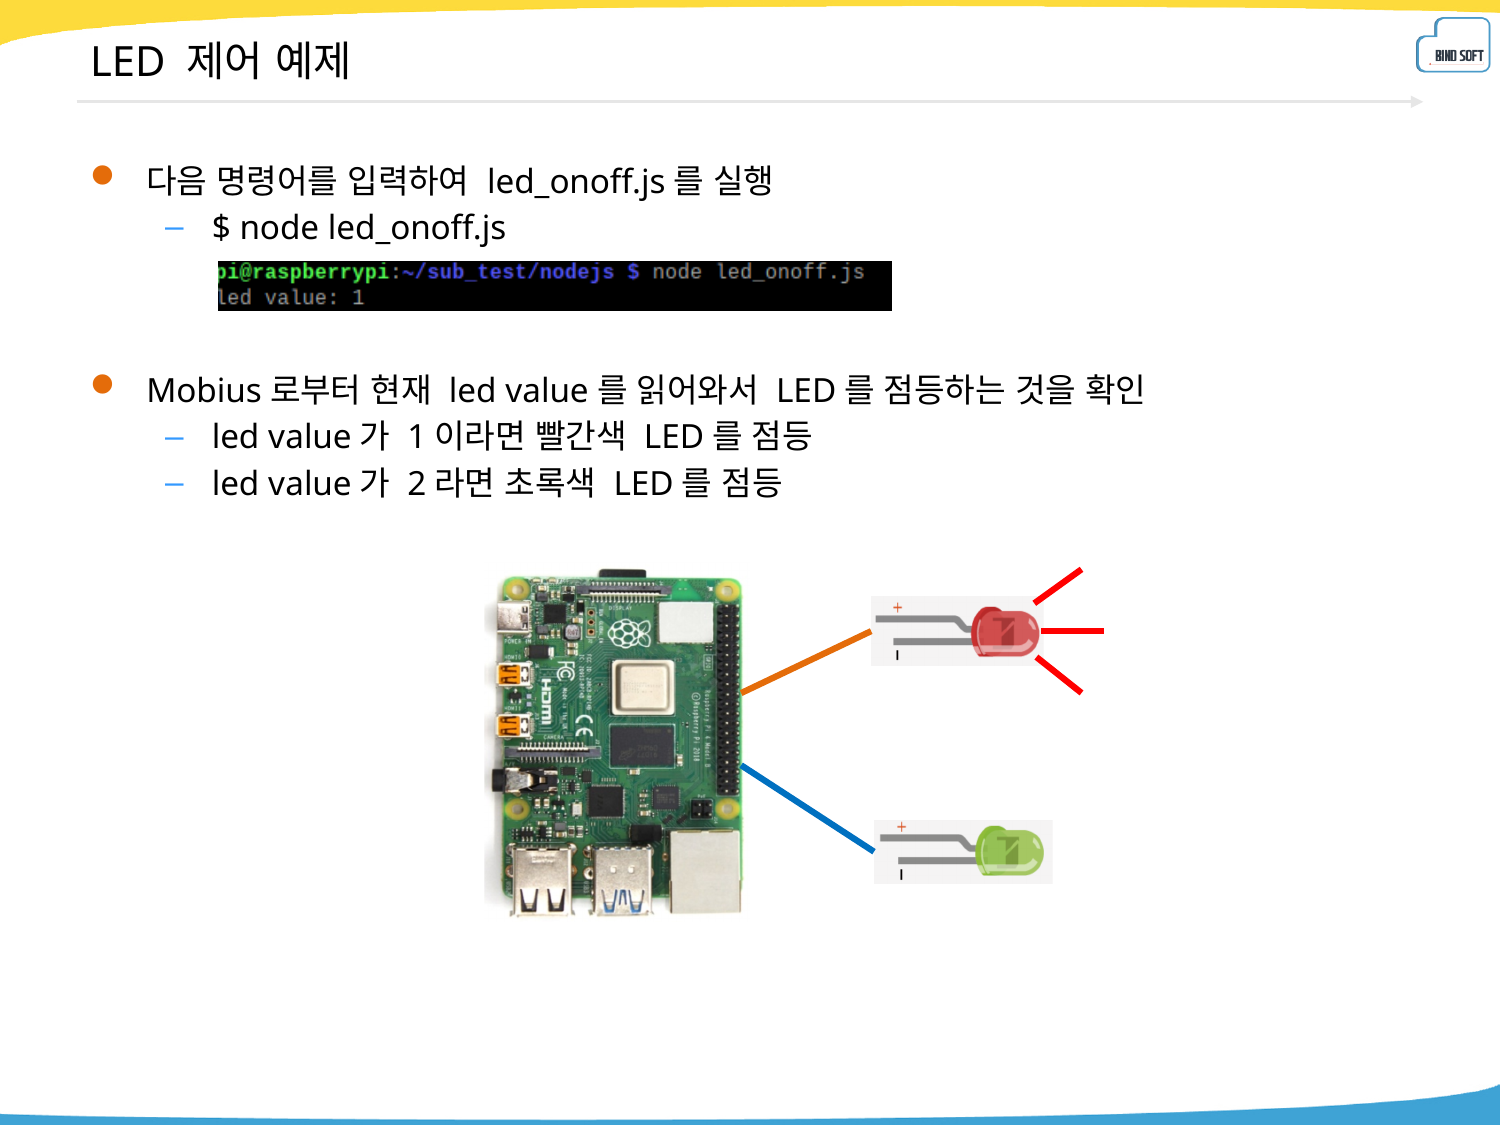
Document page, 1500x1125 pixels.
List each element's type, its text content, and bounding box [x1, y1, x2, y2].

list 다음 명령어를 입력하여 led_onoff.js를 실행 $ node led_onoff.js Mobius로부터 현재 led value를 읽어와서 LED를 점등하는 것을 확인 led value가 1이라면 빨간색 LED를 점등 led value가 2라면 초록색 LED를 점등 [75, 152, 1425, 1055]
title LED 제어 예제 [75, 11, 1425, 108]
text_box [1033, 568, 1082, 604]
picture [0, 1084, 1500, 1125]
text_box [740, 765, 875, 852]
picture [0, 0, 1500, 74]
picture [874, 762, 1053, 942]
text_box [1036, 656, 1082, 694]
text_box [740, 630, 872, 694]
picture [871, 544, 1044, 718]
picture [437, 562, 797, 922]
picture [218, 261, 893, 311]
